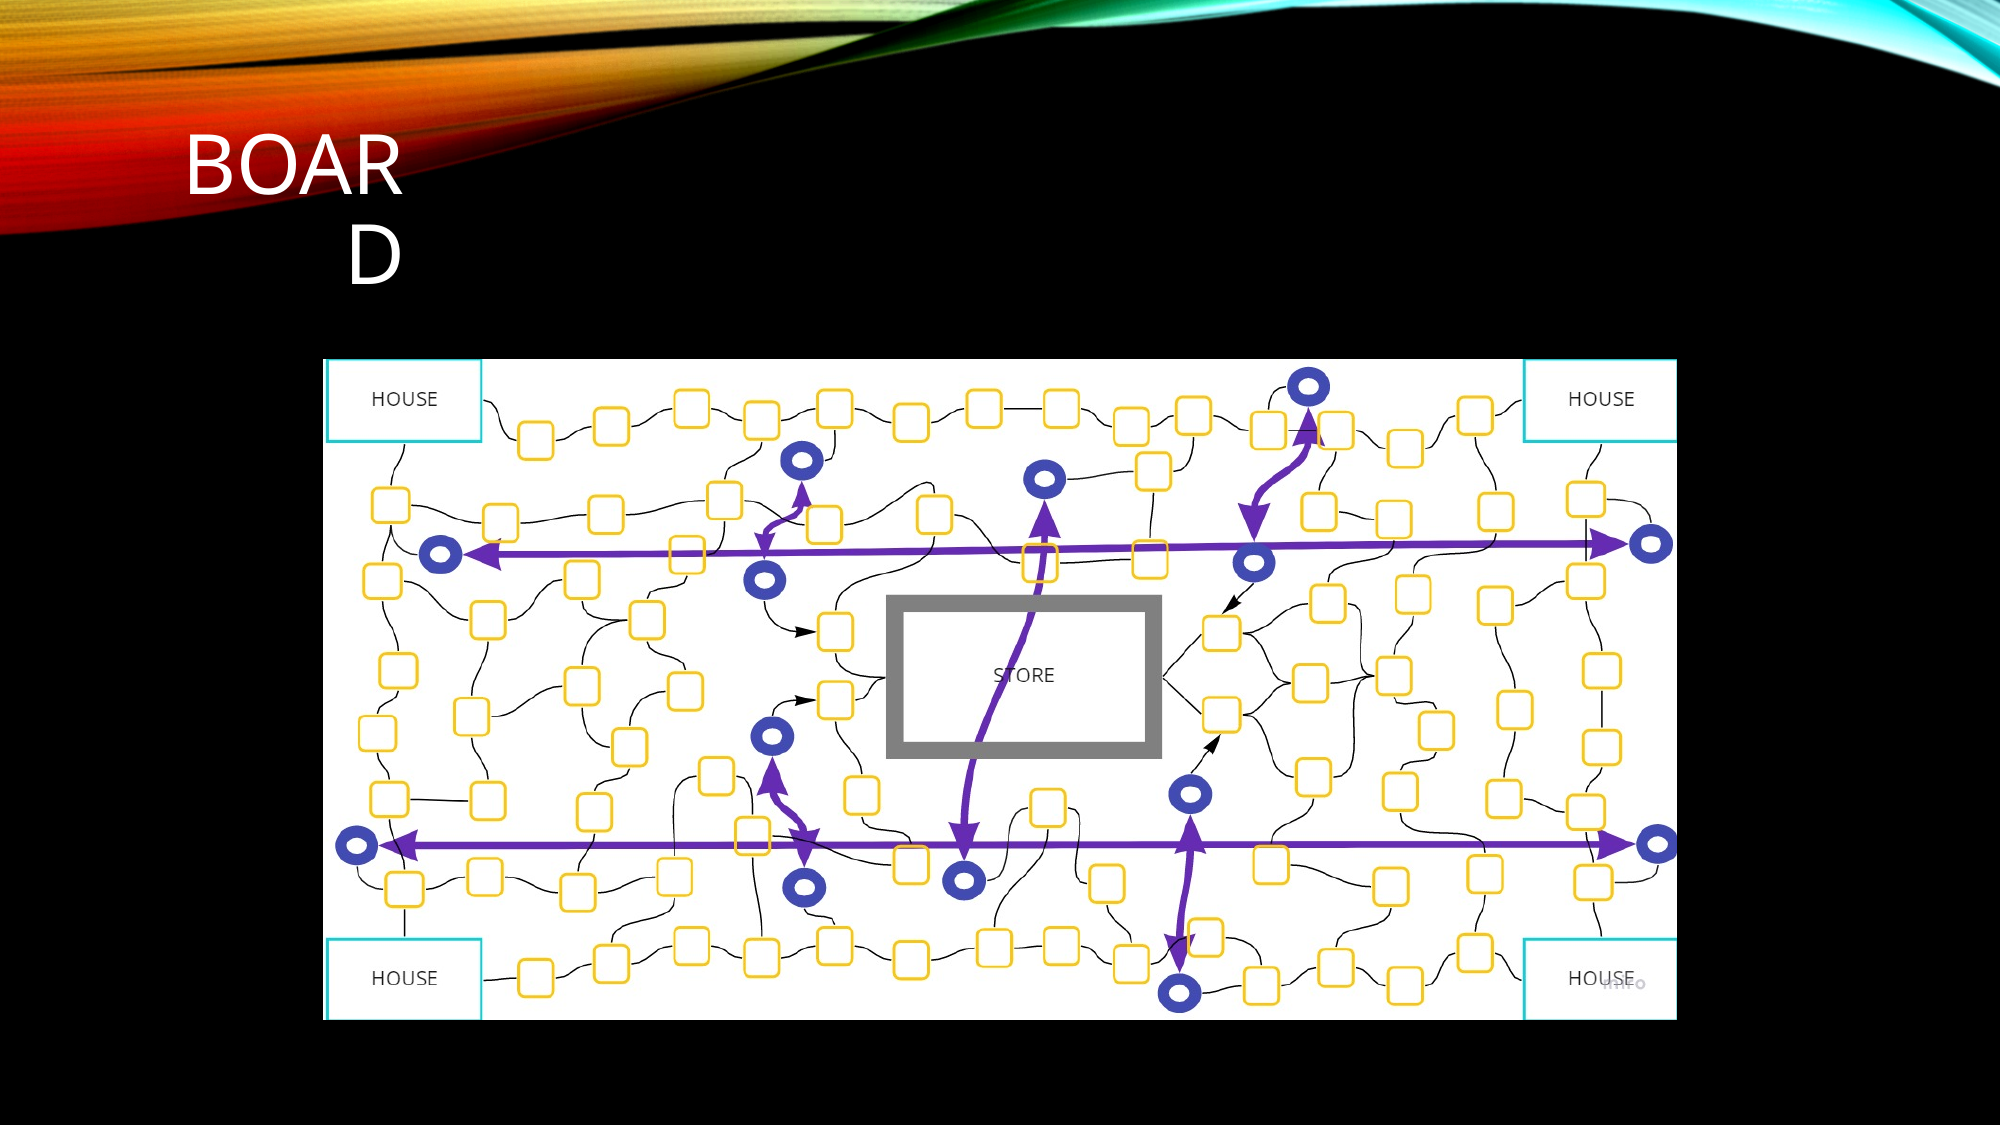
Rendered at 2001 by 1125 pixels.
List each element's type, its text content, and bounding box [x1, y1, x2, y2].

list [322, 359, 1677, 1021]
picture [0, 0, 2000, 237]
title Board [112, 106, 420, 319]
